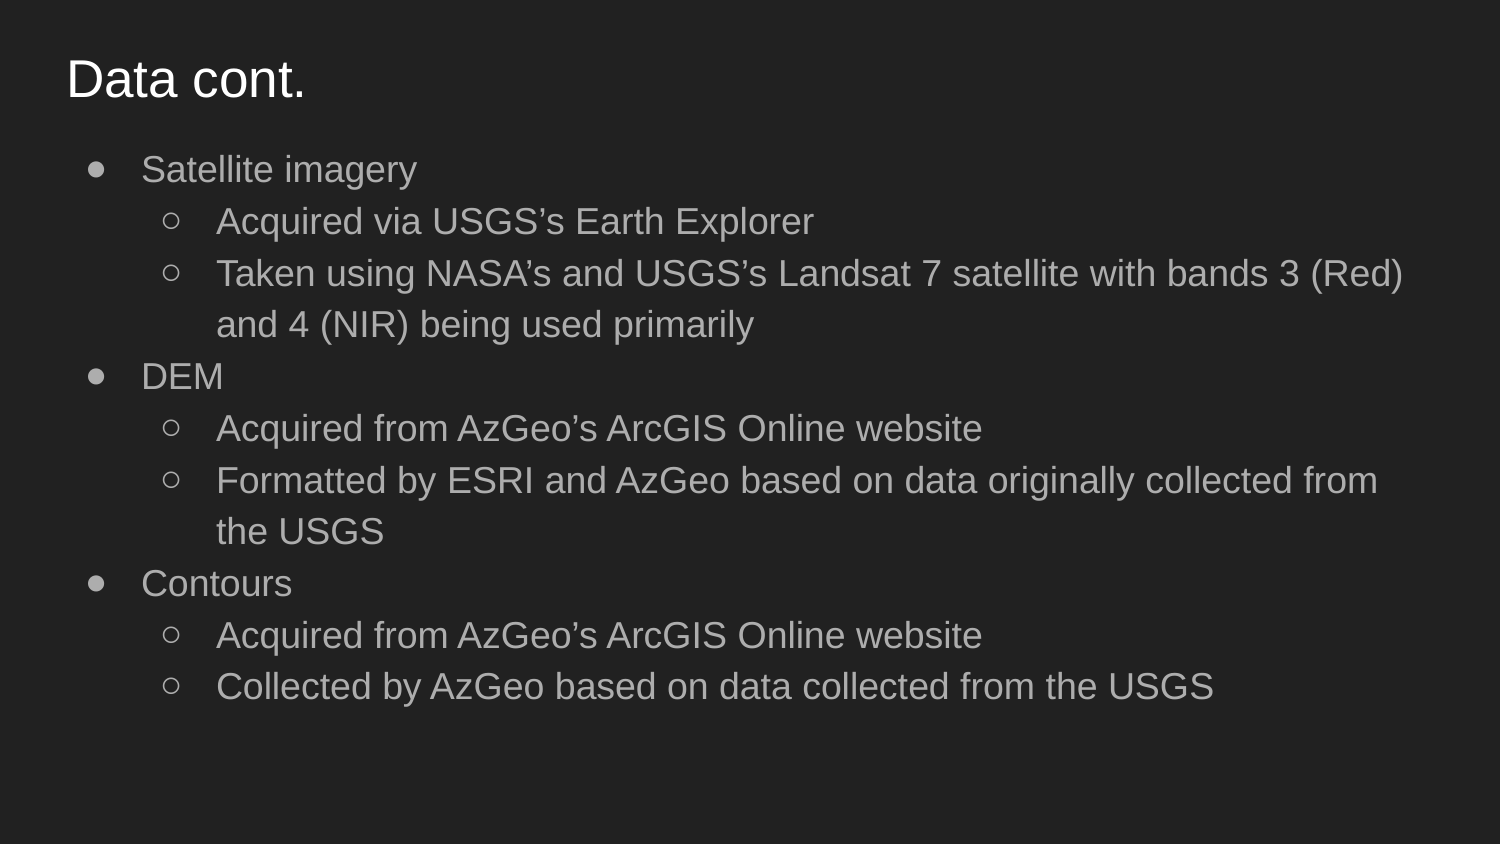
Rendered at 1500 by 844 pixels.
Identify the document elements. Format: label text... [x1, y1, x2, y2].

title Data cont. [51, 29, 1449, 123]
list Satellite imagery Acquired via USGS’s Earth Explorer Taken using NASA’s and USGS’s Landsat 7 satellite with bands 3 (Red) and 4 (NIR) being used primarily DEM Acquired from AzGeo’s ArcGIS Online website Formatted by ESRI and AzGeo based on data originally collected from the USGS Contours Acquired from AzGeo’s ArcGIS Online website Collected by AzGeo based on data collected from the USGS [51, 123, 1449, 750]
